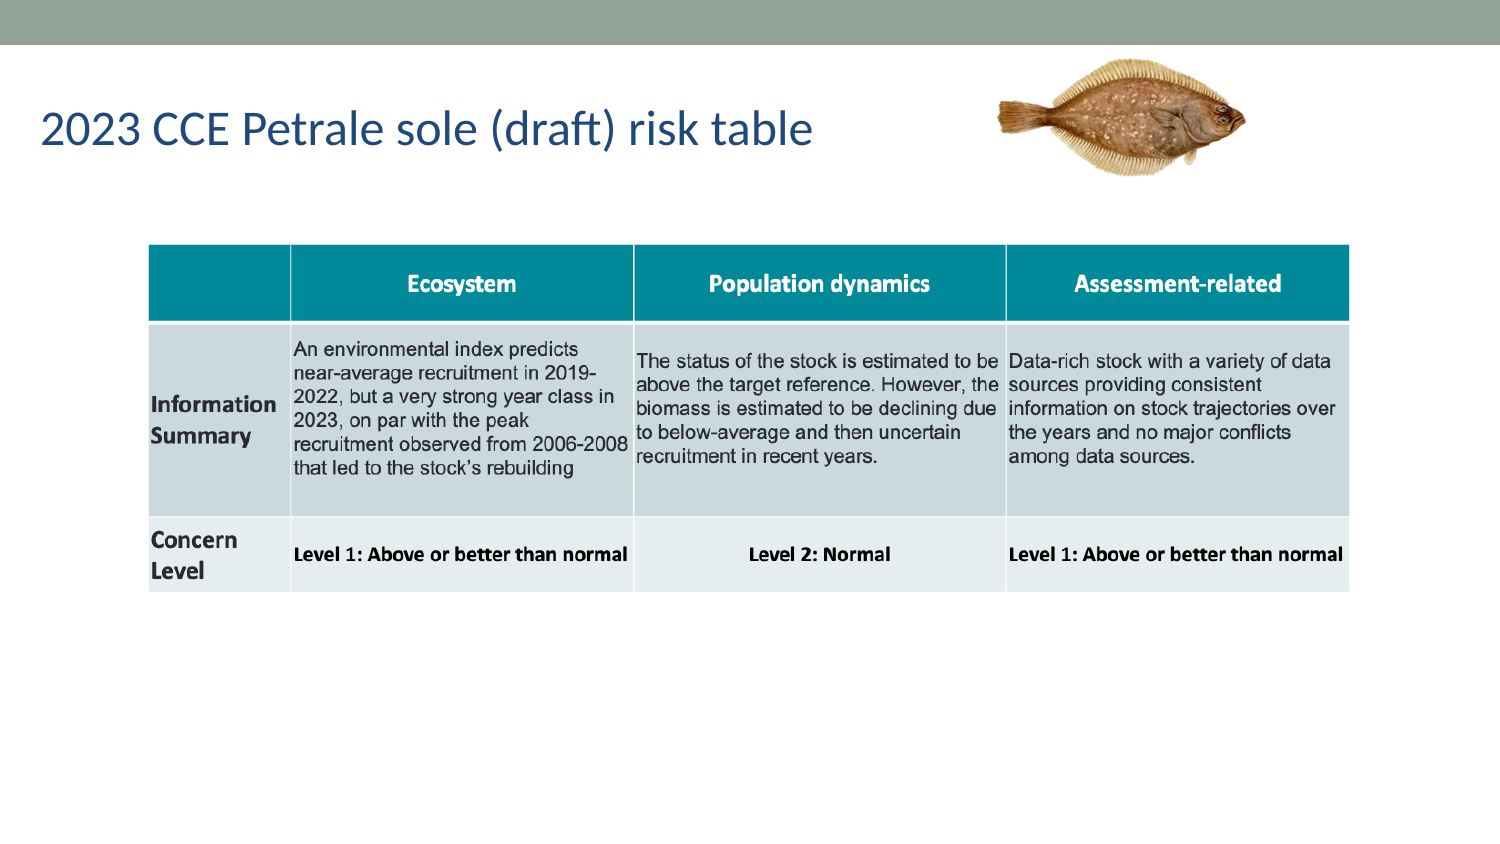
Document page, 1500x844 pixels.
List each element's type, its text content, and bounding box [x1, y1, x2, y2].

picture [995, 42, 1248, 193]
picture [147, 242, 1353, 602]
text_box 2023 CCE Petrale sole (draft) risk table [28, 89, 861, 161]
